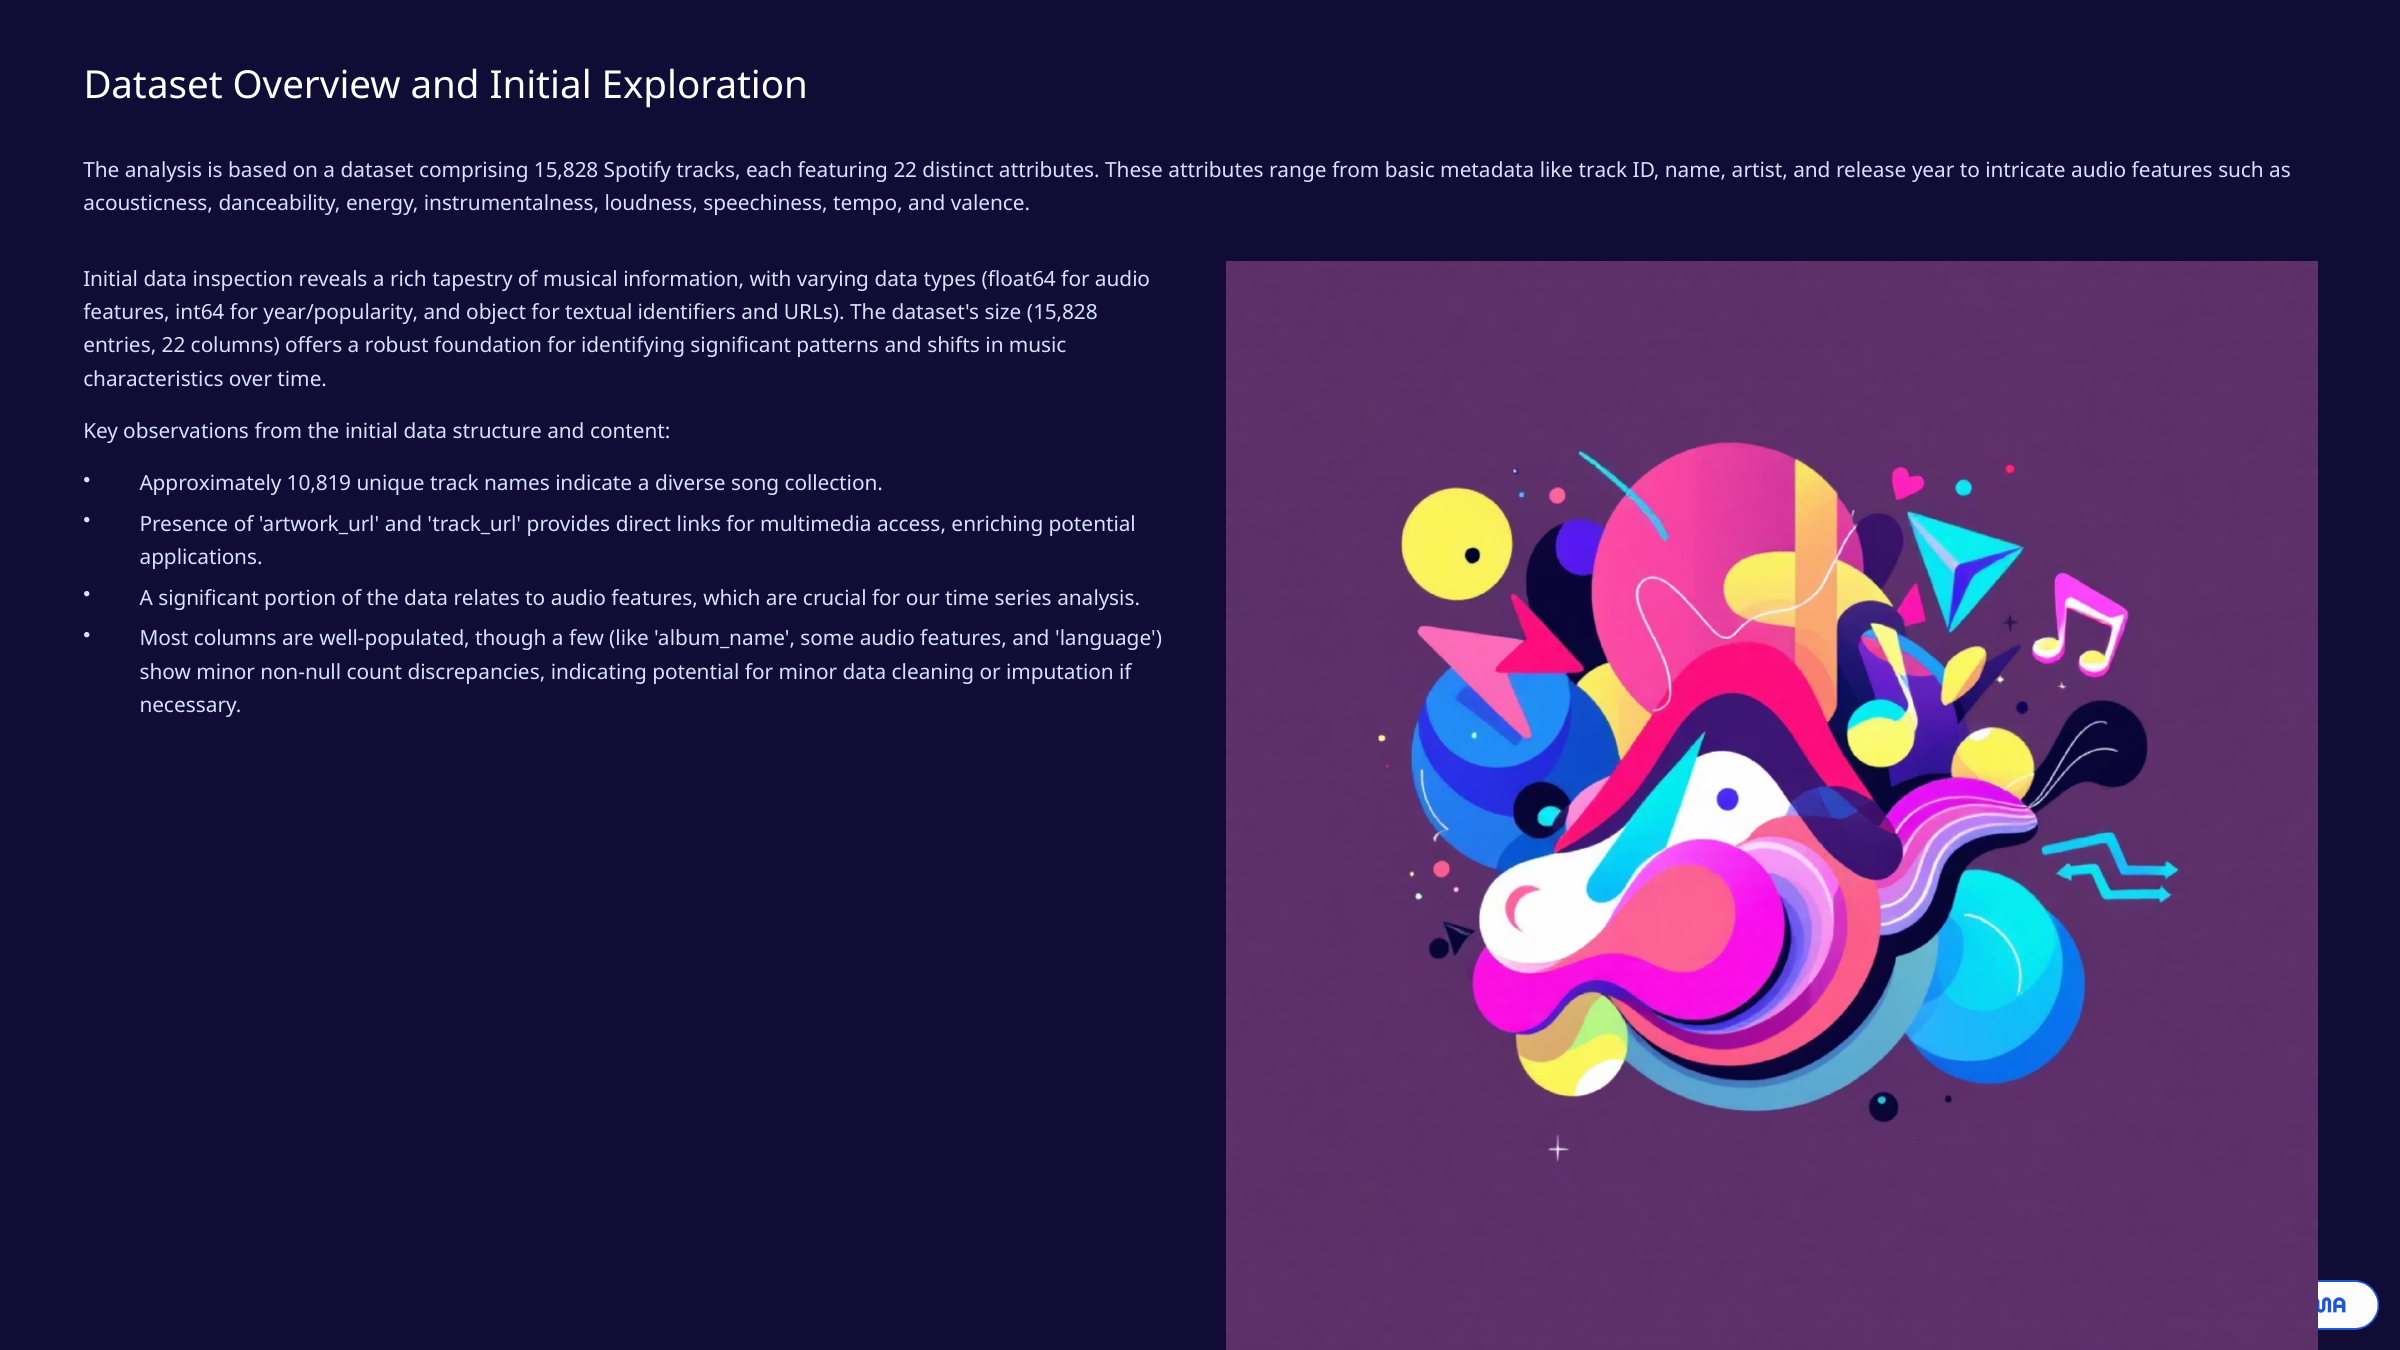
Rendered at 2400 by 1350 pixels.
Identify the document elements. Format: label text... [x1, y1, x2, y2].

text_box Approximately 10,819 unique track names indicate a diverse song collection. [83, 461, 1175, 495]
text_box Most columns are well-populated, though a few (like 'album_name', some audio features, and 'language') show minor non-null count discrepancies, indicating potential for minor data cleaning or imputation if necessary. [83, 616, 1175, 717]
text_box Presence of 'artwork_url' and 'track_url' provides direct links for multimedia access, enriching potential applications. [83, 502, 1175, 569]
text_box The analysis is based on a dataset comprising 15,828 Spotify tracks, each featuring 22 distinct attributes. These attributes range from basic metadata like track ID, name, artist, and release year to intricate audio features such as acousticness, danceability, energy, instrumentalness, loudness, speechiness, tempo, and valence. [83, 148, 2317, 215]
picture [1226, 261, 2389, 1350]
text_box Key observations from the initial data structure and content: [83, 409, 1175, 443]
text_box Dataset Overview and Initial Exploration [83, 57, 788, 107]
text_box Initial data inspection reveals a rich tapestry of musical information, with varying data types (float64 for audio features, int64 for year/popularity, and object for textual identifiers and URLs). The dataset's size (15,828 entries, 22 columns) offers a robust foundation for identifying significant patterns and shifts in music characteristics over time. [83, 257, 1175, 391]
text_box A significant portion of the data relates to audio features, which are crucial for our time series analysis. [83, 576, 1175, 610]
